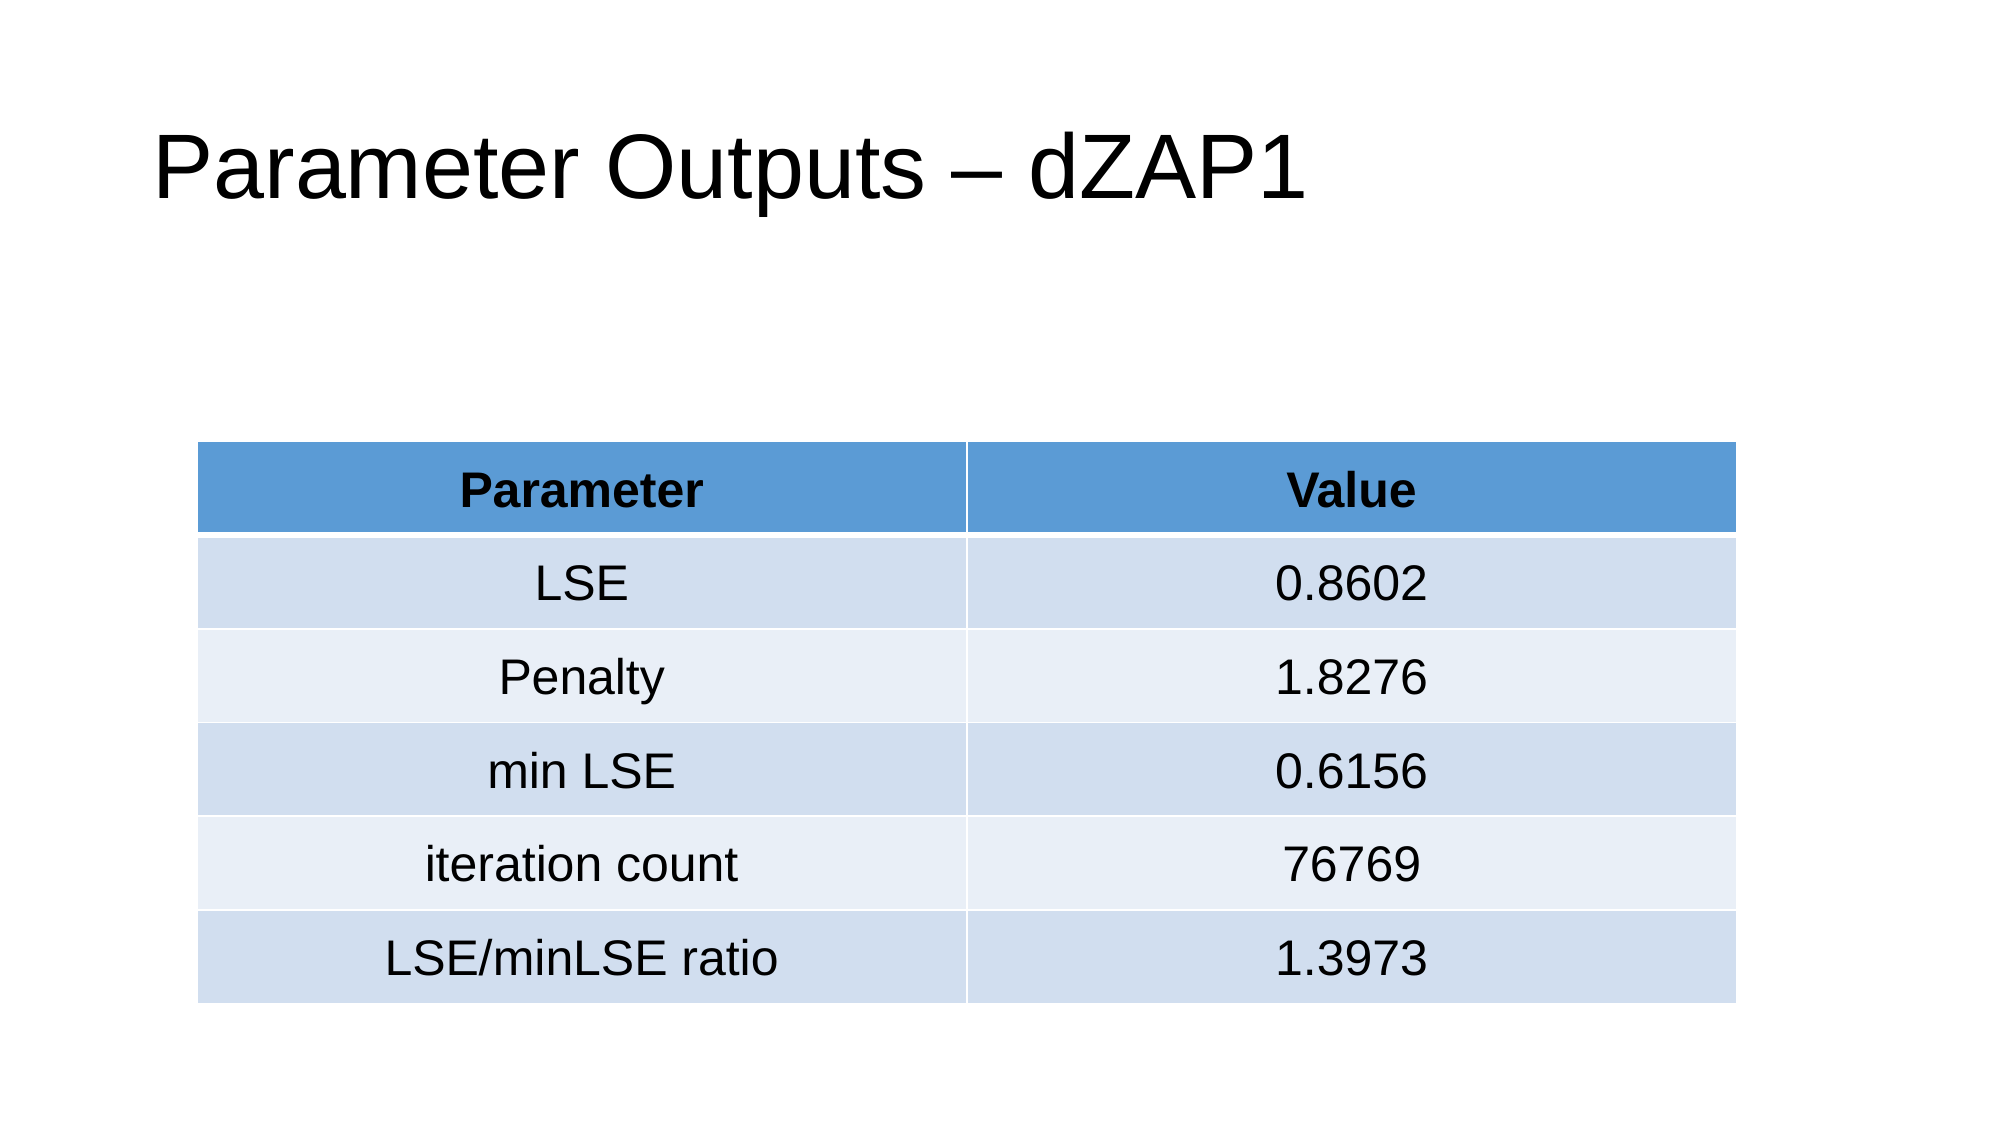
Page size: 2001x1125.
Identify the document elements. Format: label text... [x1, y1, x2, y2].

table_cell min LSE [198, 723, 966, 815]
title Parameter Outputs – dZAP1 [137, 59, 1863, 278]
table_header Value [968, 442, 1736, 532]
table_header Parameter [198, 442, 966, 532]
table_cell iteration count [198, 817, 966, 909]
table_cell 1.3973 [968, 911, 1736, 1003]
table_cell LSE [198, 538, 966, 628]
table_cell 0.8602 [968, 538, 1736, 628]
table_cell 1.8276 [968, 630, 1736, 722]
table_cell LSE/minLSE ratio [198, 911, 966, 1003]
table_cell 76769 [968, 817, 1736, 909]
table_cell Penalty [198, 630, 966, 722]
table_cell 0.6156 [968, 723, 1736, 815]
